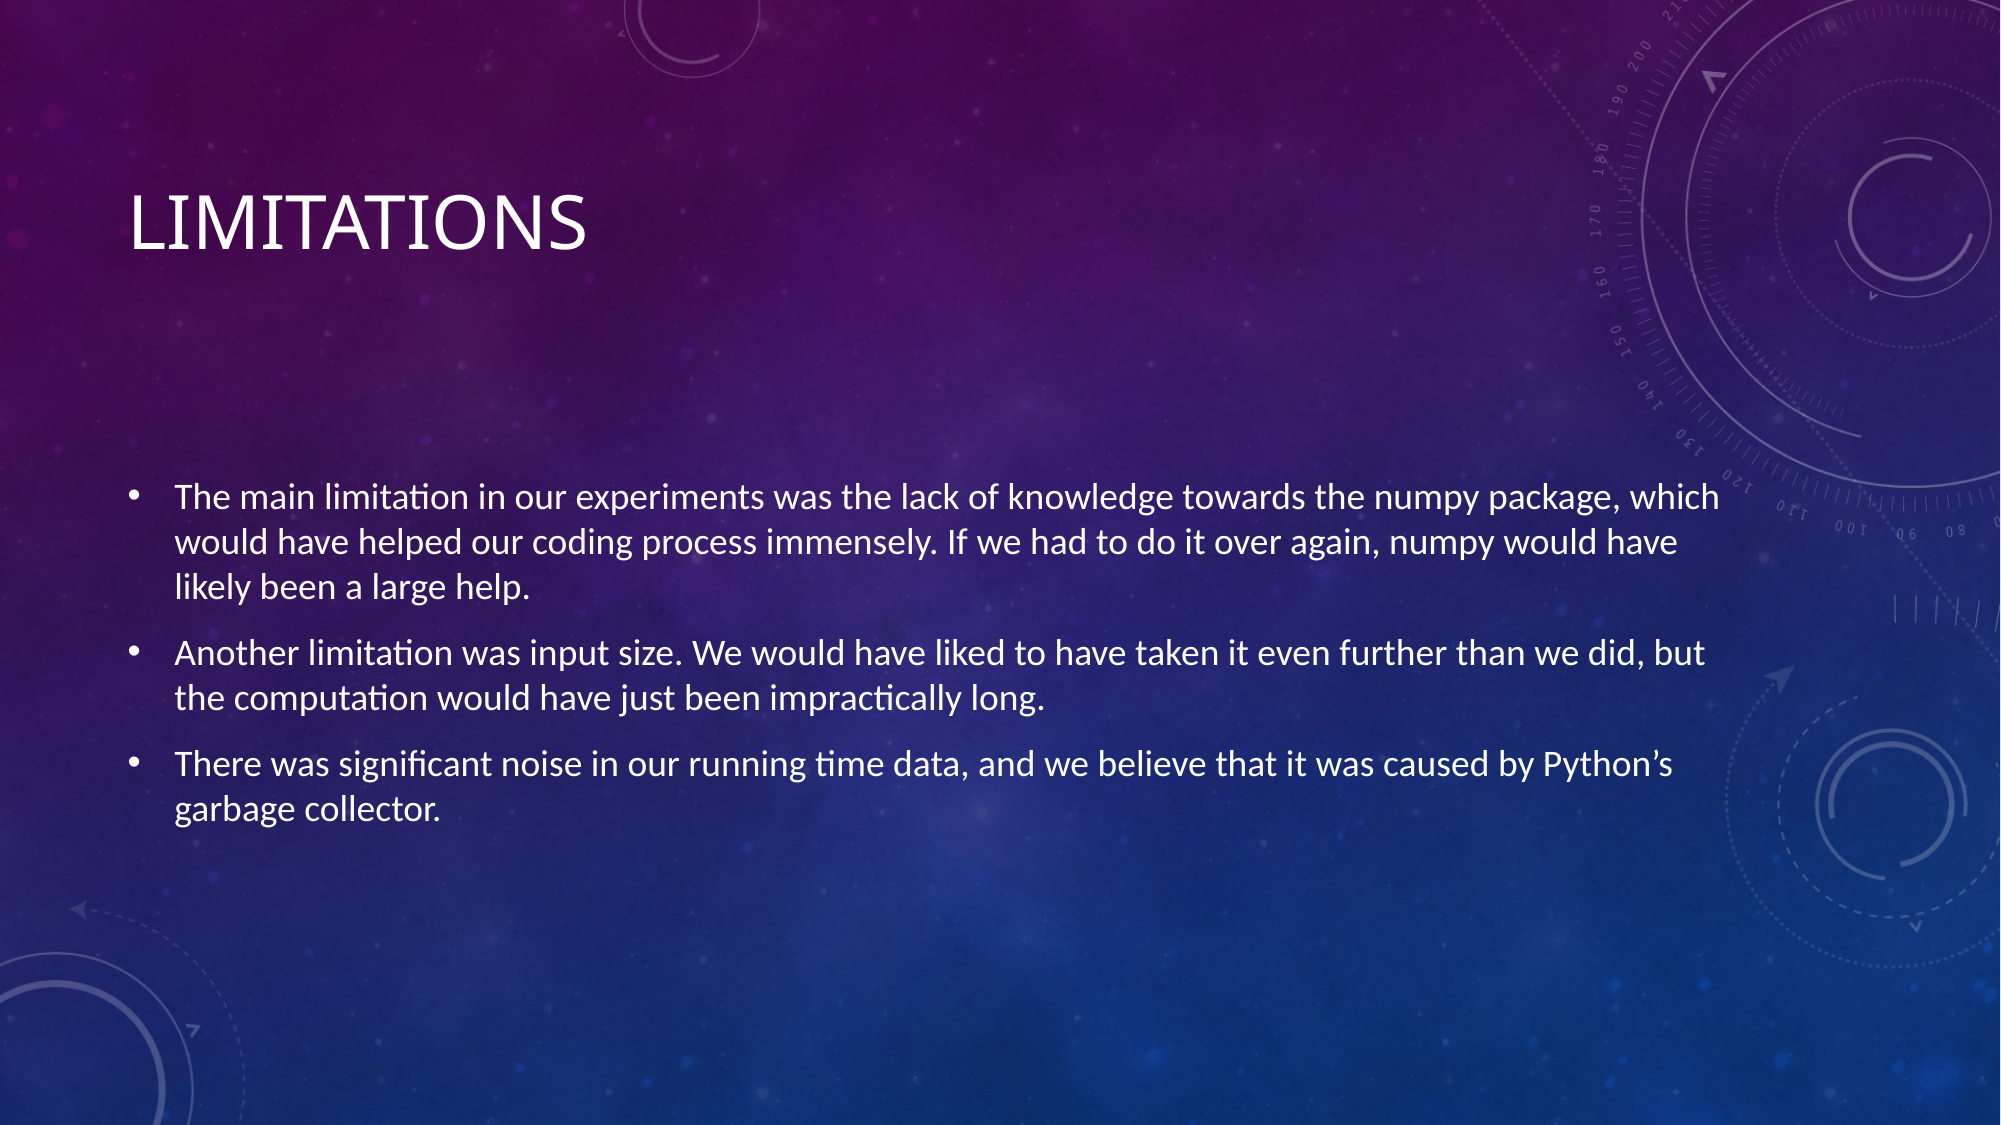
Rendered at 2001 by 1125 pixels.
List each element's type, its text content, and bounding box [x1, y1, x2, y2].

picture [0, 0, 2001, 1125]
title LIMITATIONS [112, 99, 1775, 339]
list The main limitation in our experiments was the lack of knowledge towards the numpy package, which would have helped our coding process immensely. If we had to do it over again, numpy would have likely been a large help. Another limitation was input size. We would have liked to have taken it even further than we did, but the computation would have just been impractically long. There was significant noise in our running time data, and we believe that it was caused by Python’s garbage collector. [112, 351, 1775, 950]
